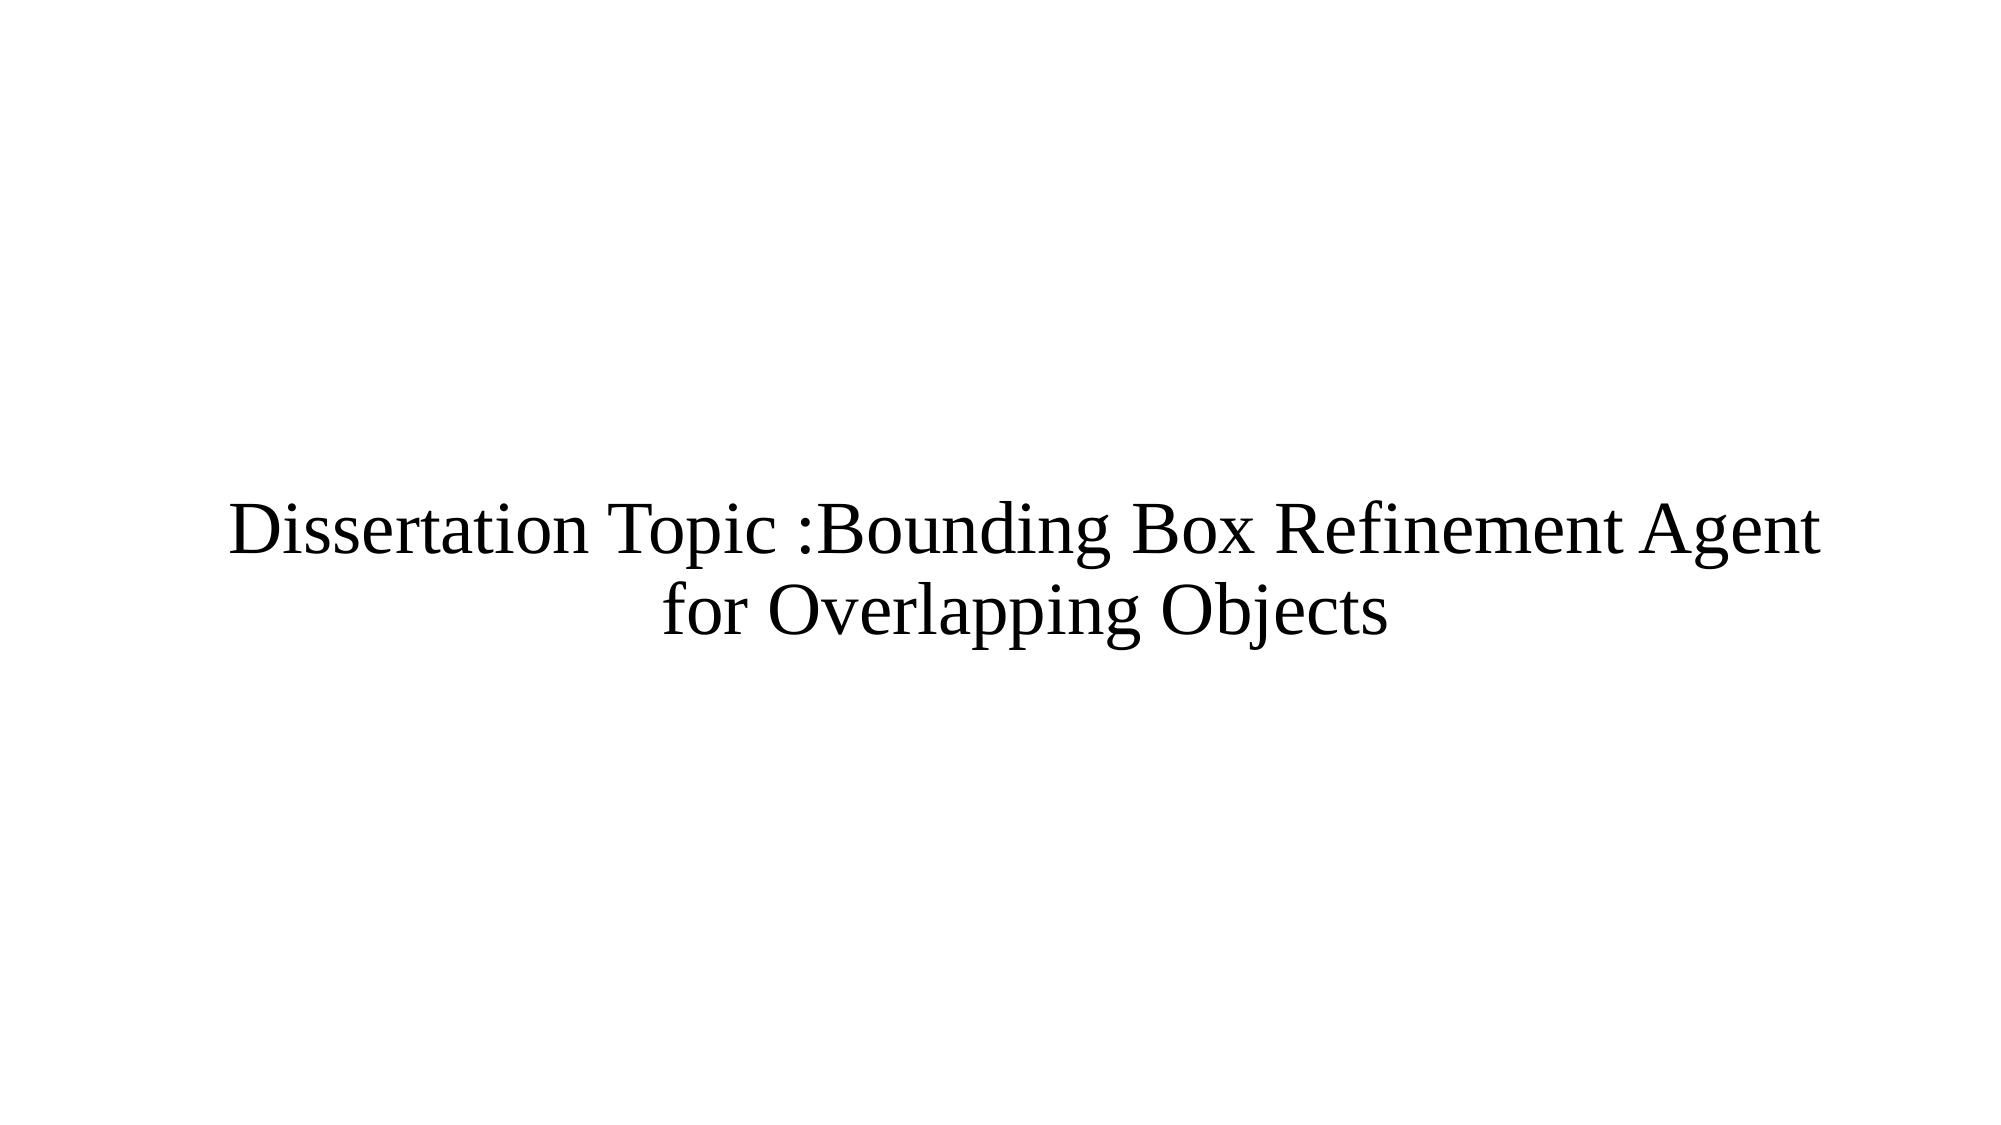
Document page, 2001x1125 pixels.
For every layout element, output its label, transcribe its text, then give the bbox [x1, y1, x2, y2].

title Dissertation Topic :Bounding Box Refinement Agent for Overlapping Objects [163, 379, 1889, 598]
